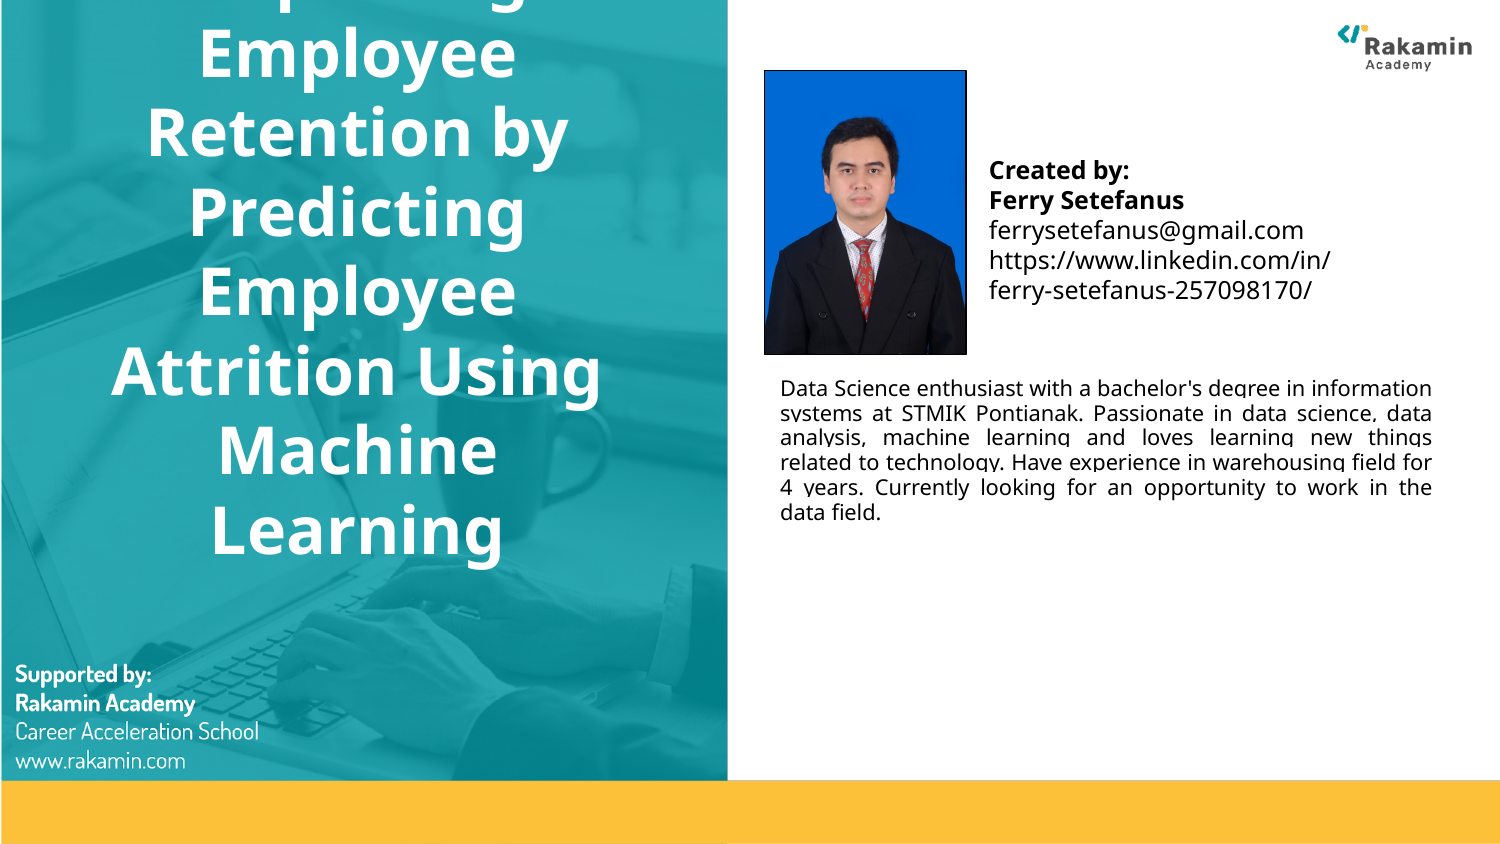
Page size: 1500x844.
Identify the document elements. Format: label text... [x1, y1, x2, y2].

title Improving Employee Retention by Predicting Employee Attrition Using Machine Learning [51, 253, 665, 583]
picture [0, 0, 1500, 844]
text_box Created by: Ferry Setefanus ferrysetefanus@gmail.com https://www.linkedin.com/in/ferry-setefanus-257098170/ [977, 149, 1372, 280]
subtitle Data Science enthusiast with a bachelor's degree in information systems at STMIK Pontianak. Passionate in data science, data analysis, machine learning and loves learning new things related to technology. Have experience in warehousing field for 4 years. Currently looking for an opportunity to work in the data field. [765, 361, 1449, 739]
